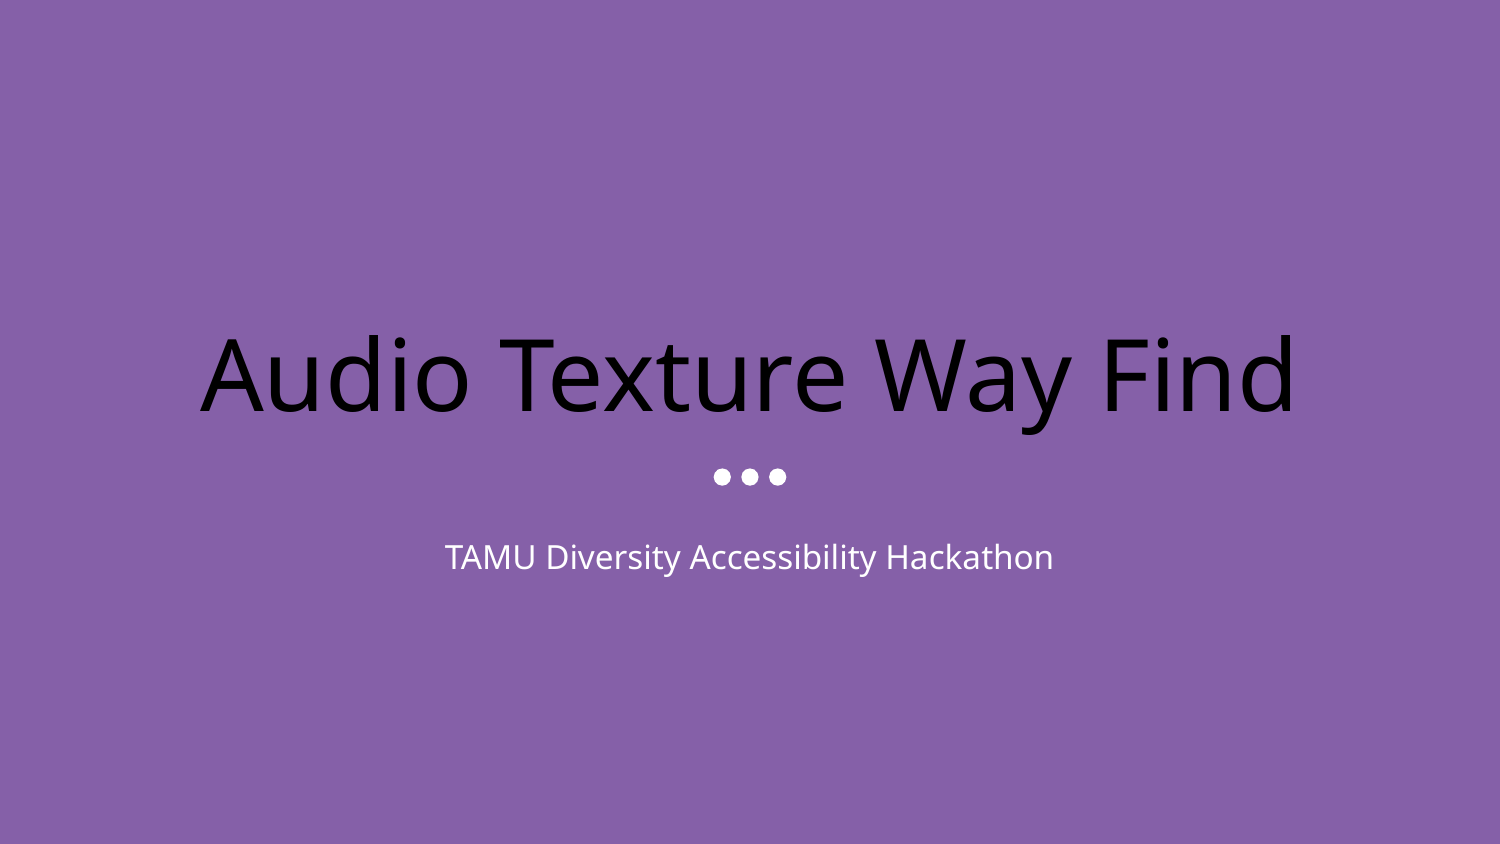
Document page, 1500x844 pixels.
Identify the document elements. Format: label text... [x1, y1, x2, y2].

title Audio Texture Way Find [110, 162, 1390, 447]
subtitle TAMU Diversity Accessibility Hackathon [110, 520, 1390, 651]
